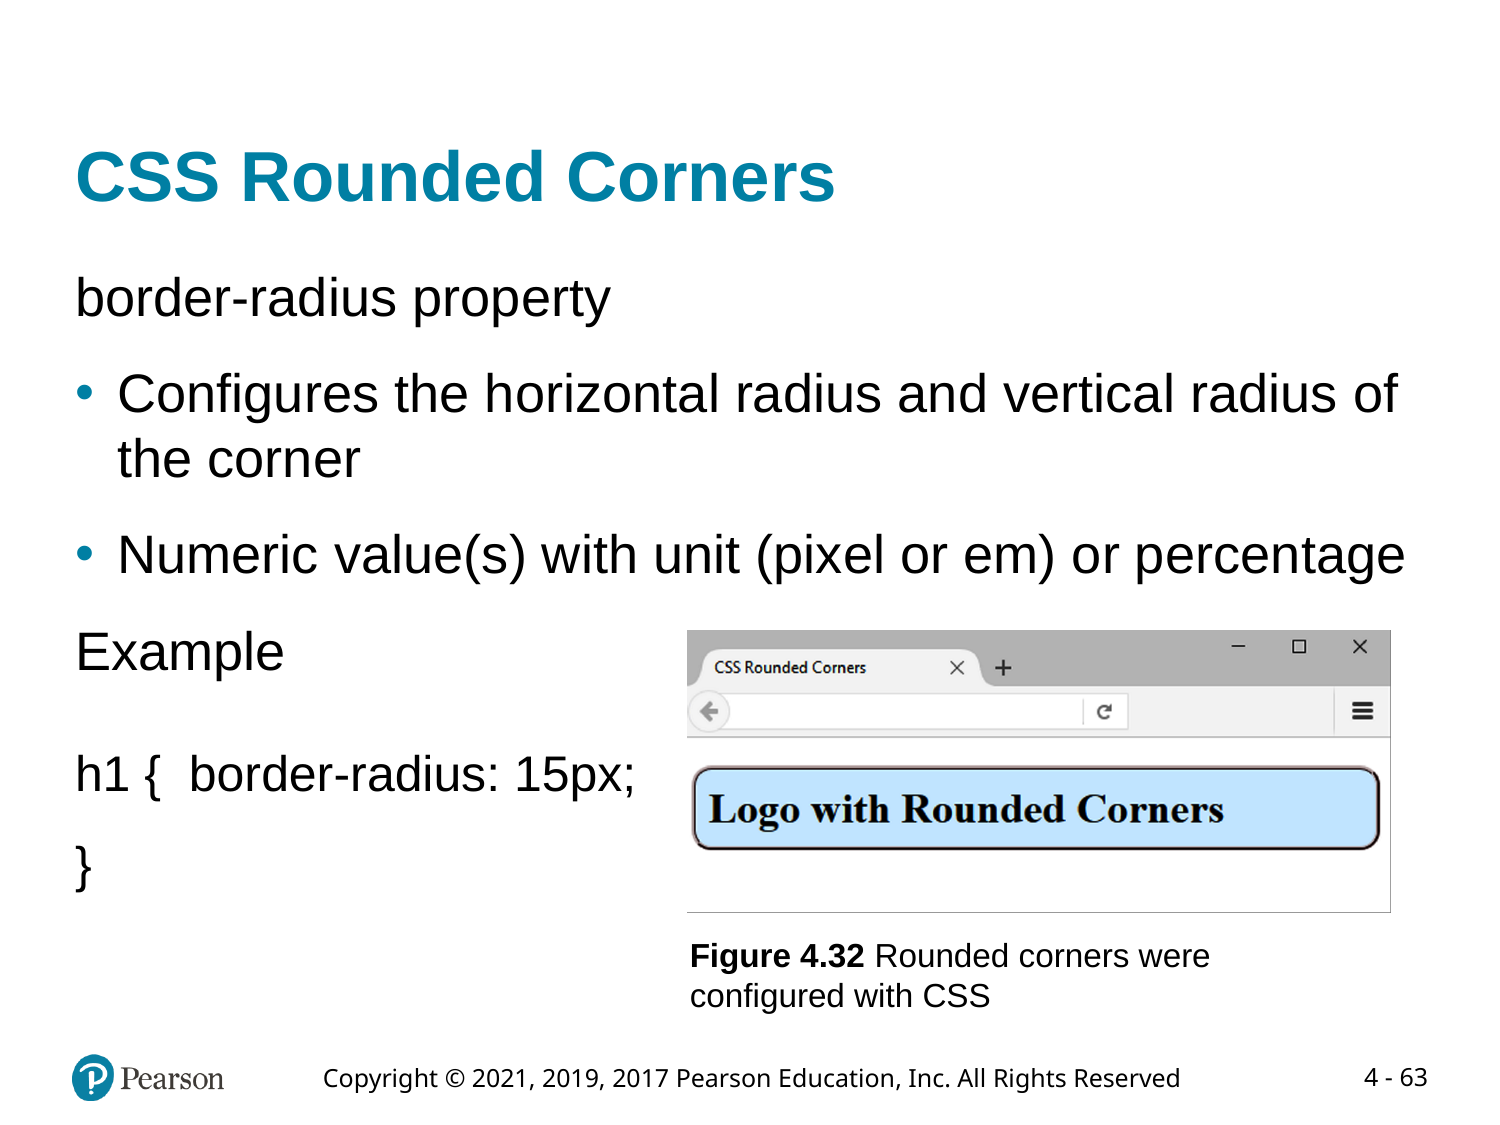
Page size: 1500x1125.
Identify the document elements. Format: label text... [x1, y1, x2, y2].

picture [81, 1064, 107, 1089]
picture [99, 1054, 224, 1101]
title CSS Rounded Corners [75, 35, 1425, 216]
picture [72, 1087, 83, 1101]
picture [72, 1054, 89, 1072]
text_box Figure 4.32 Rounded corners were configured with CSS [675, 926, 1391, 1022]
list border-radius property Configures the horizontal radius and vertical radius of the corner Numeric value(s) with unit (pixel or em) or percentage Example h1 { border-radius: 15px; } [75, 262, 1425, 1005]
picture [687, 629, 1391, 913]
